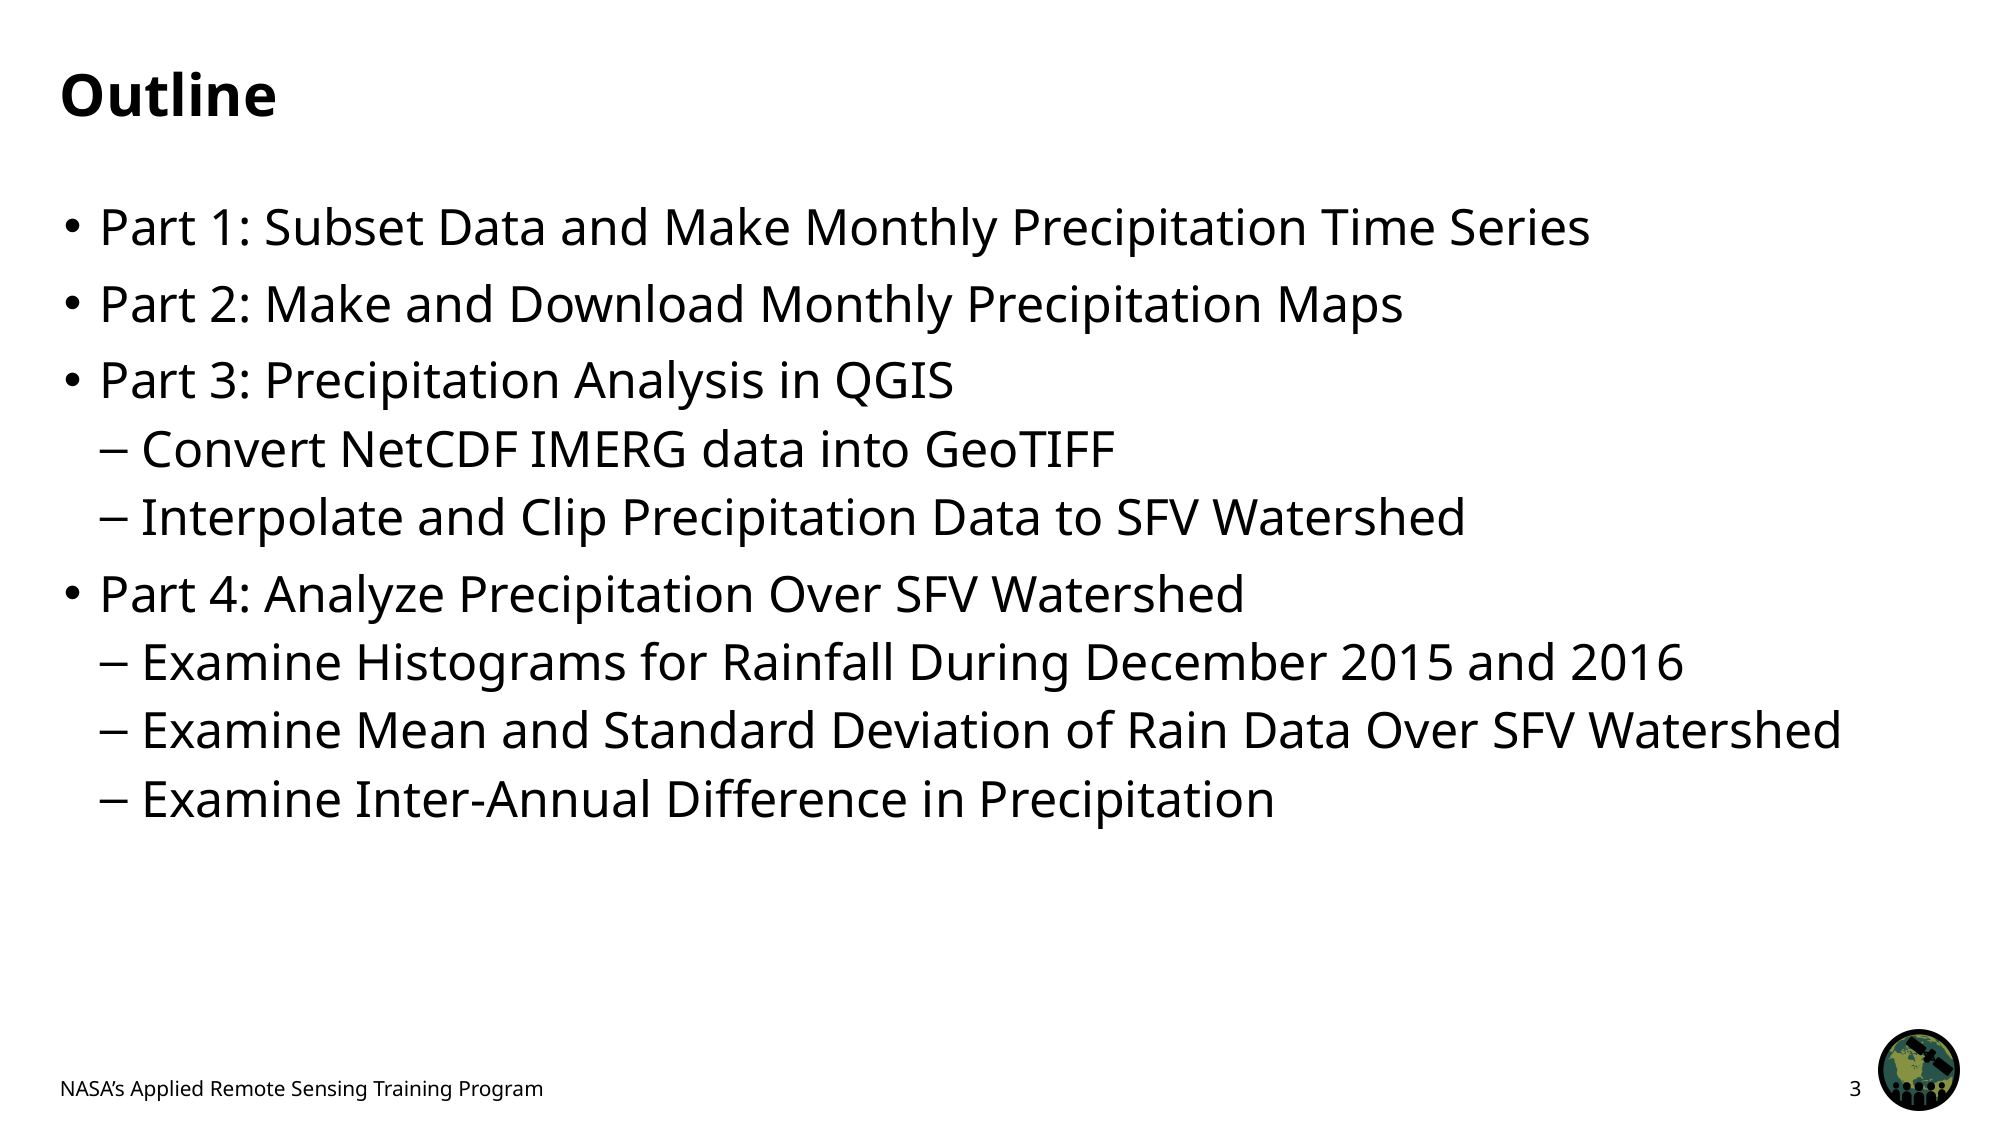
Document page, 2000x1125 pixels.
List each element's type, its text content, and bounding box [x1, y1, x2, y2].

picture [1878, 1029, 1960, 1111]
list Part 1: Subset Data and Make Monthly Precipitation Time Series Part 2: Make and Download Monthly Precipitation Maps Part 3: Precipitation Analysis in QGIS Convert NetCDF IMERG data into GeoTIFF Interpolate and Clip Precipitation Data to SFV Watershed Part 4: Analyze Precipitation Over SFV Watershed Examine Histograms for Rainfall During December 2015 and 2016 Examine Mean and Standard Deviation of Rain Data Over SFV Watershed Examine Inter-Annual Difference in Precipitation [39, 185, 1960, 1013]
title Outline [39, 45, 1960, 140]
